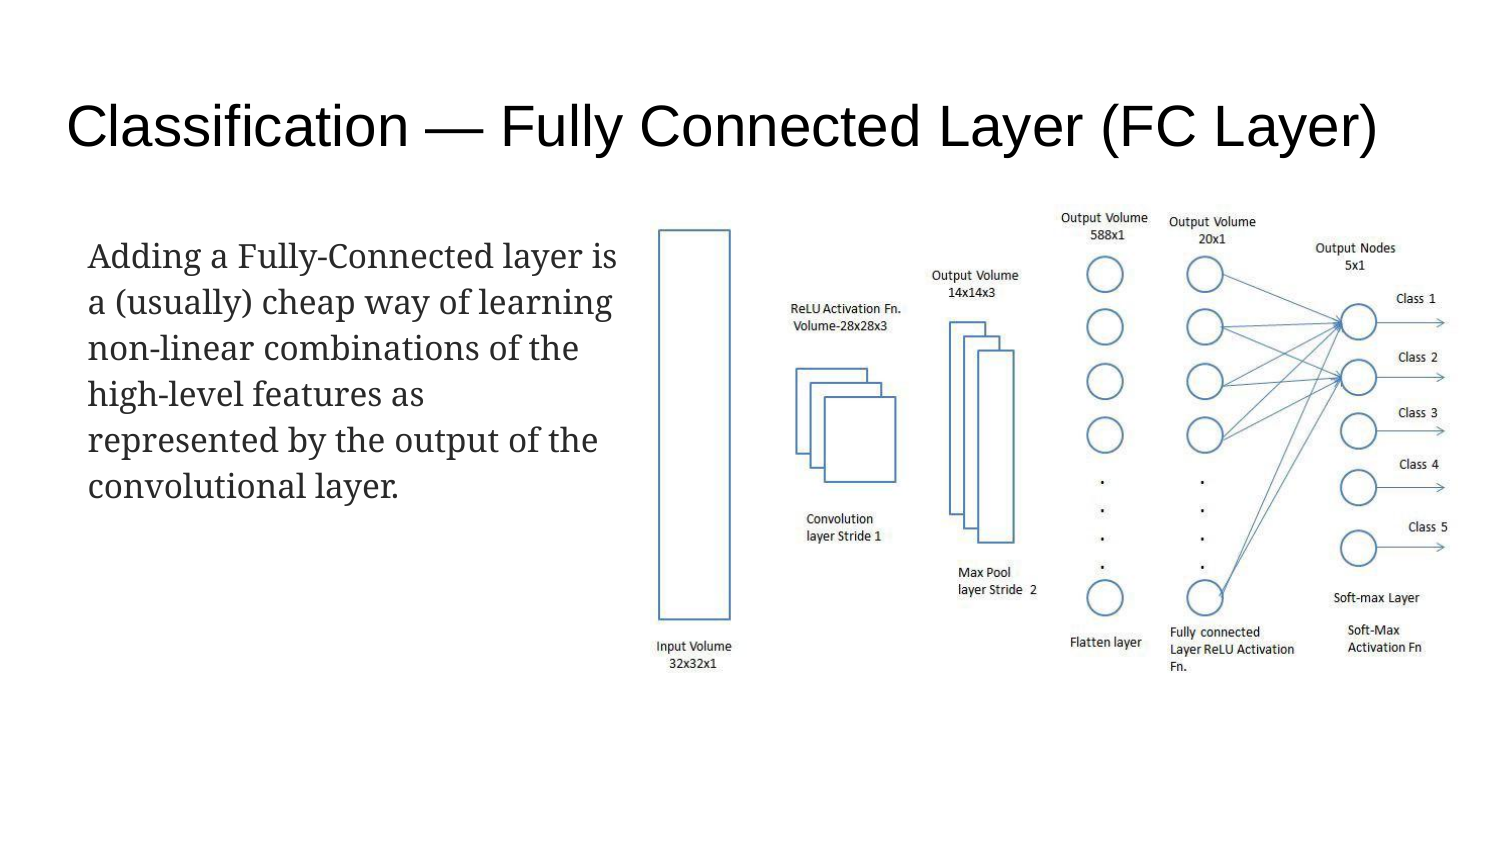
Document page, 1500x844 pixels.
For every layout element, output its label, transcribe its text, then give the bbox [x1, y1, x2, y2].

list Adding a Fully-Connected layer is a (usually) cheap way of learning non-linear combinations of the high-level features as represented by the output of the convolutional layer. [72, 214, 641, 775]
picture [650, 204, 1460, 677]
title Classification — Fully Connected Layer (FC Layer) [51, 72, 1449, 167]
